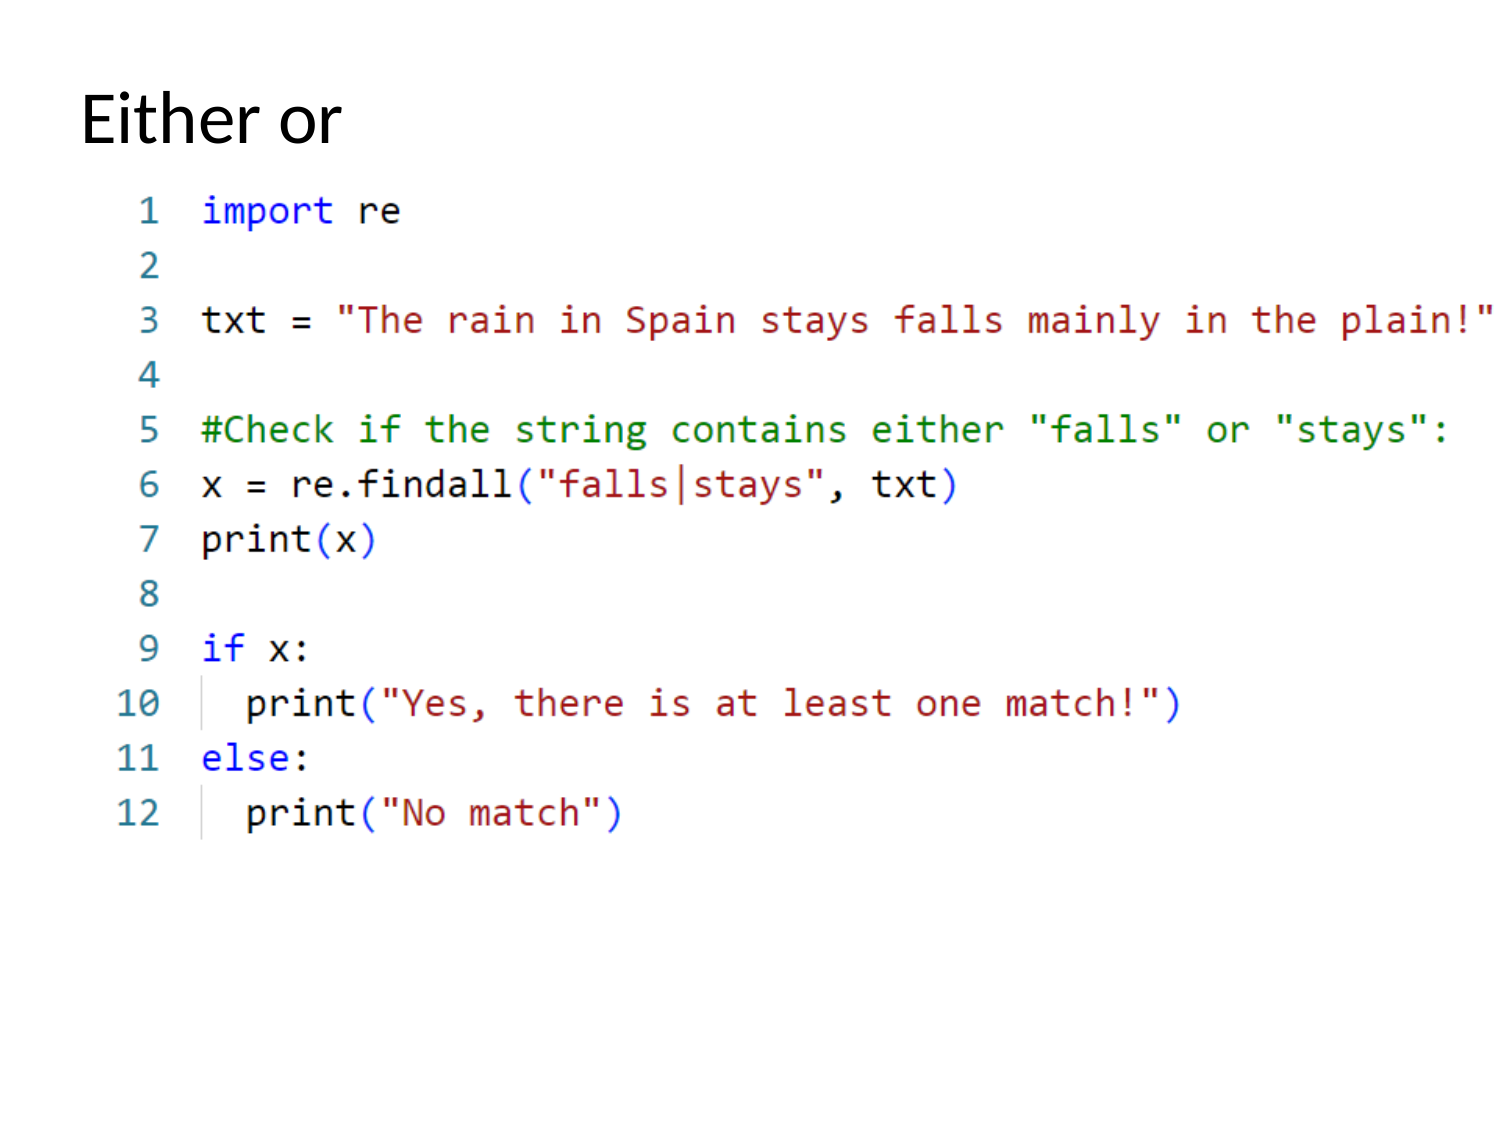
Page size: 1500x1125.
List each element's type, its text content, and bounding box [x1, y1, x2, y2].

title Either or [64, 42, 1415, 186]
picture [94, 184, 1500, 847]
